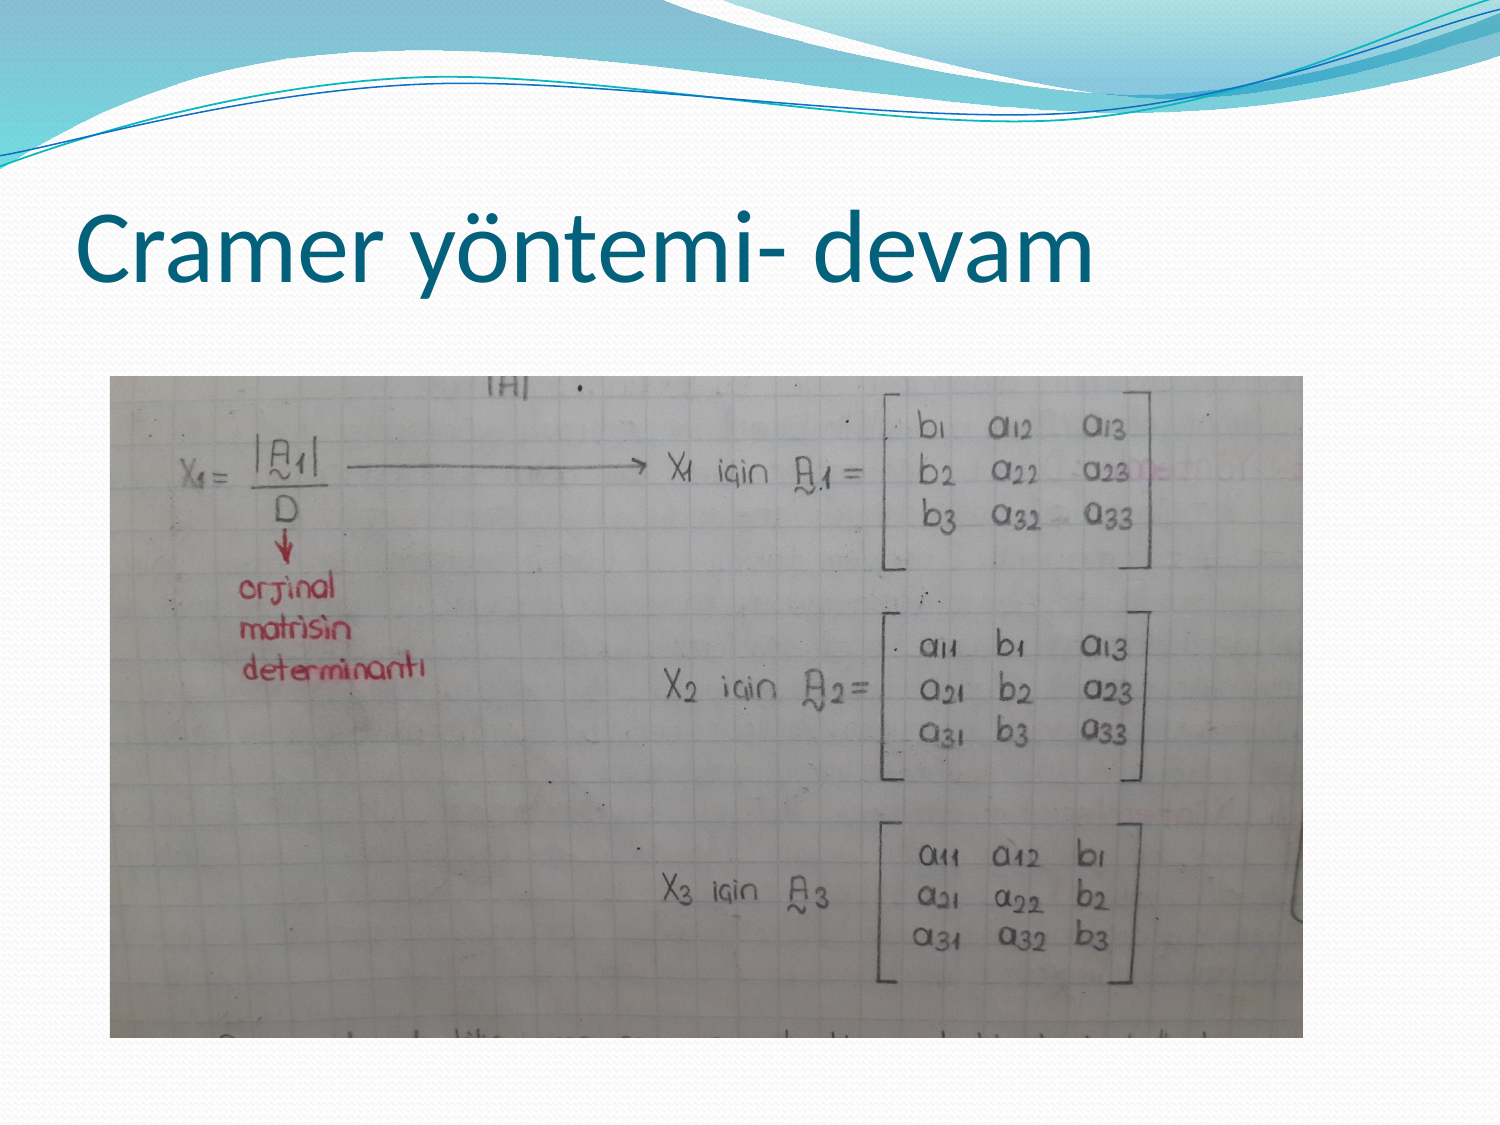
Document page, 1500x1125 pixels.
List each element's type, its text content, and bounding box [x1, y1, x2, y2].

title Cramer yöntemi- devam [75, 115, 1425, 303]
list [109, 375, 1304, 1038]
